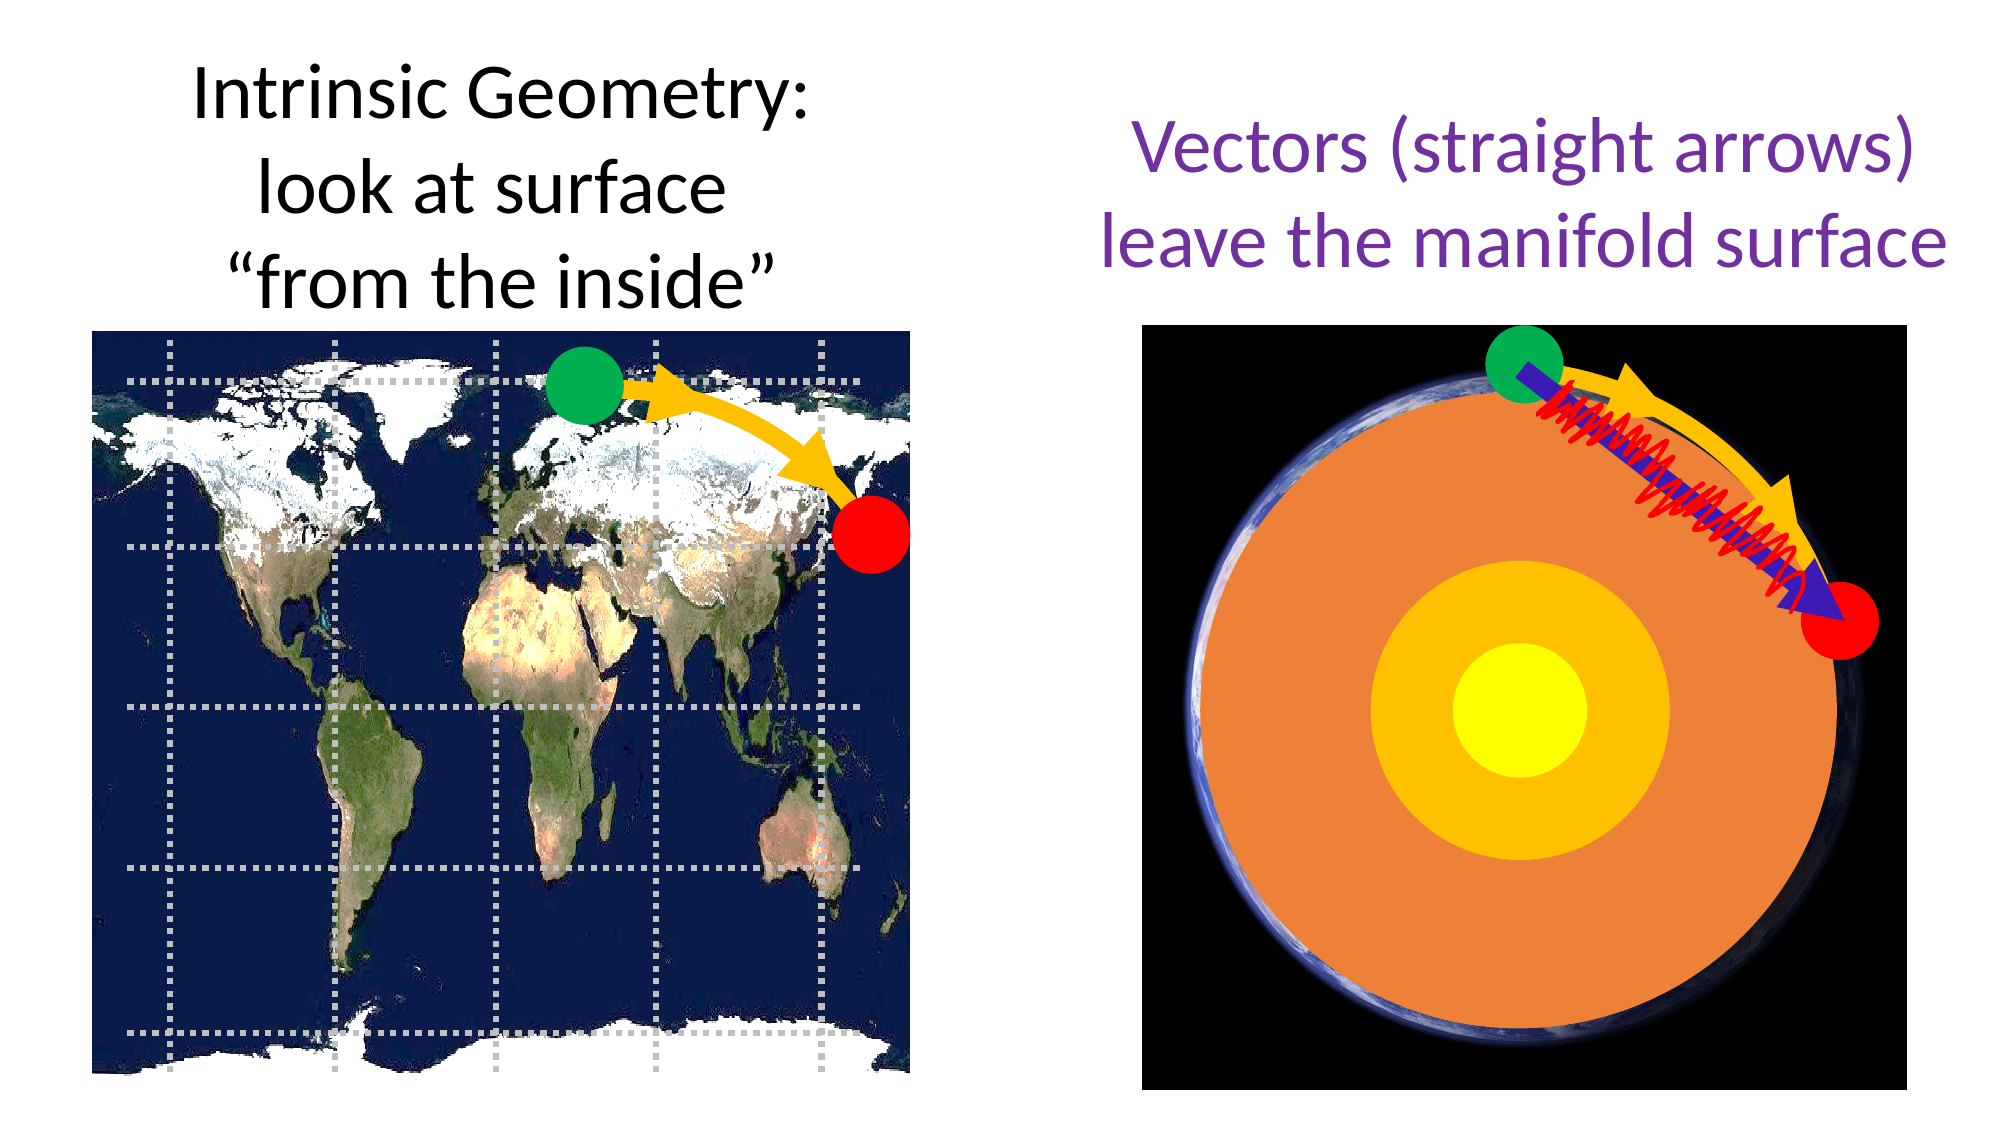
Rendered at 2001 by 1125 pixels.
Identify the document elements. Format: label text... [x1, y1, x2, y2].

text_box Intrinsic Geometry: look at surface “from the inside” [115, 32, 888, 331]
picture [1142, 325, 1907, 1090]
text_box Vectors (straight arrows) leave the manifold surface [1079, 85, 1970, 291]
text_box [311, 389, 914, 991]
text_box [1151, 369, 1845, 1063]
picture [92, 331, 910, 1125]
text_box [127, 339, 864, 1075]
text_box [1521, 369, 1845, 621]
